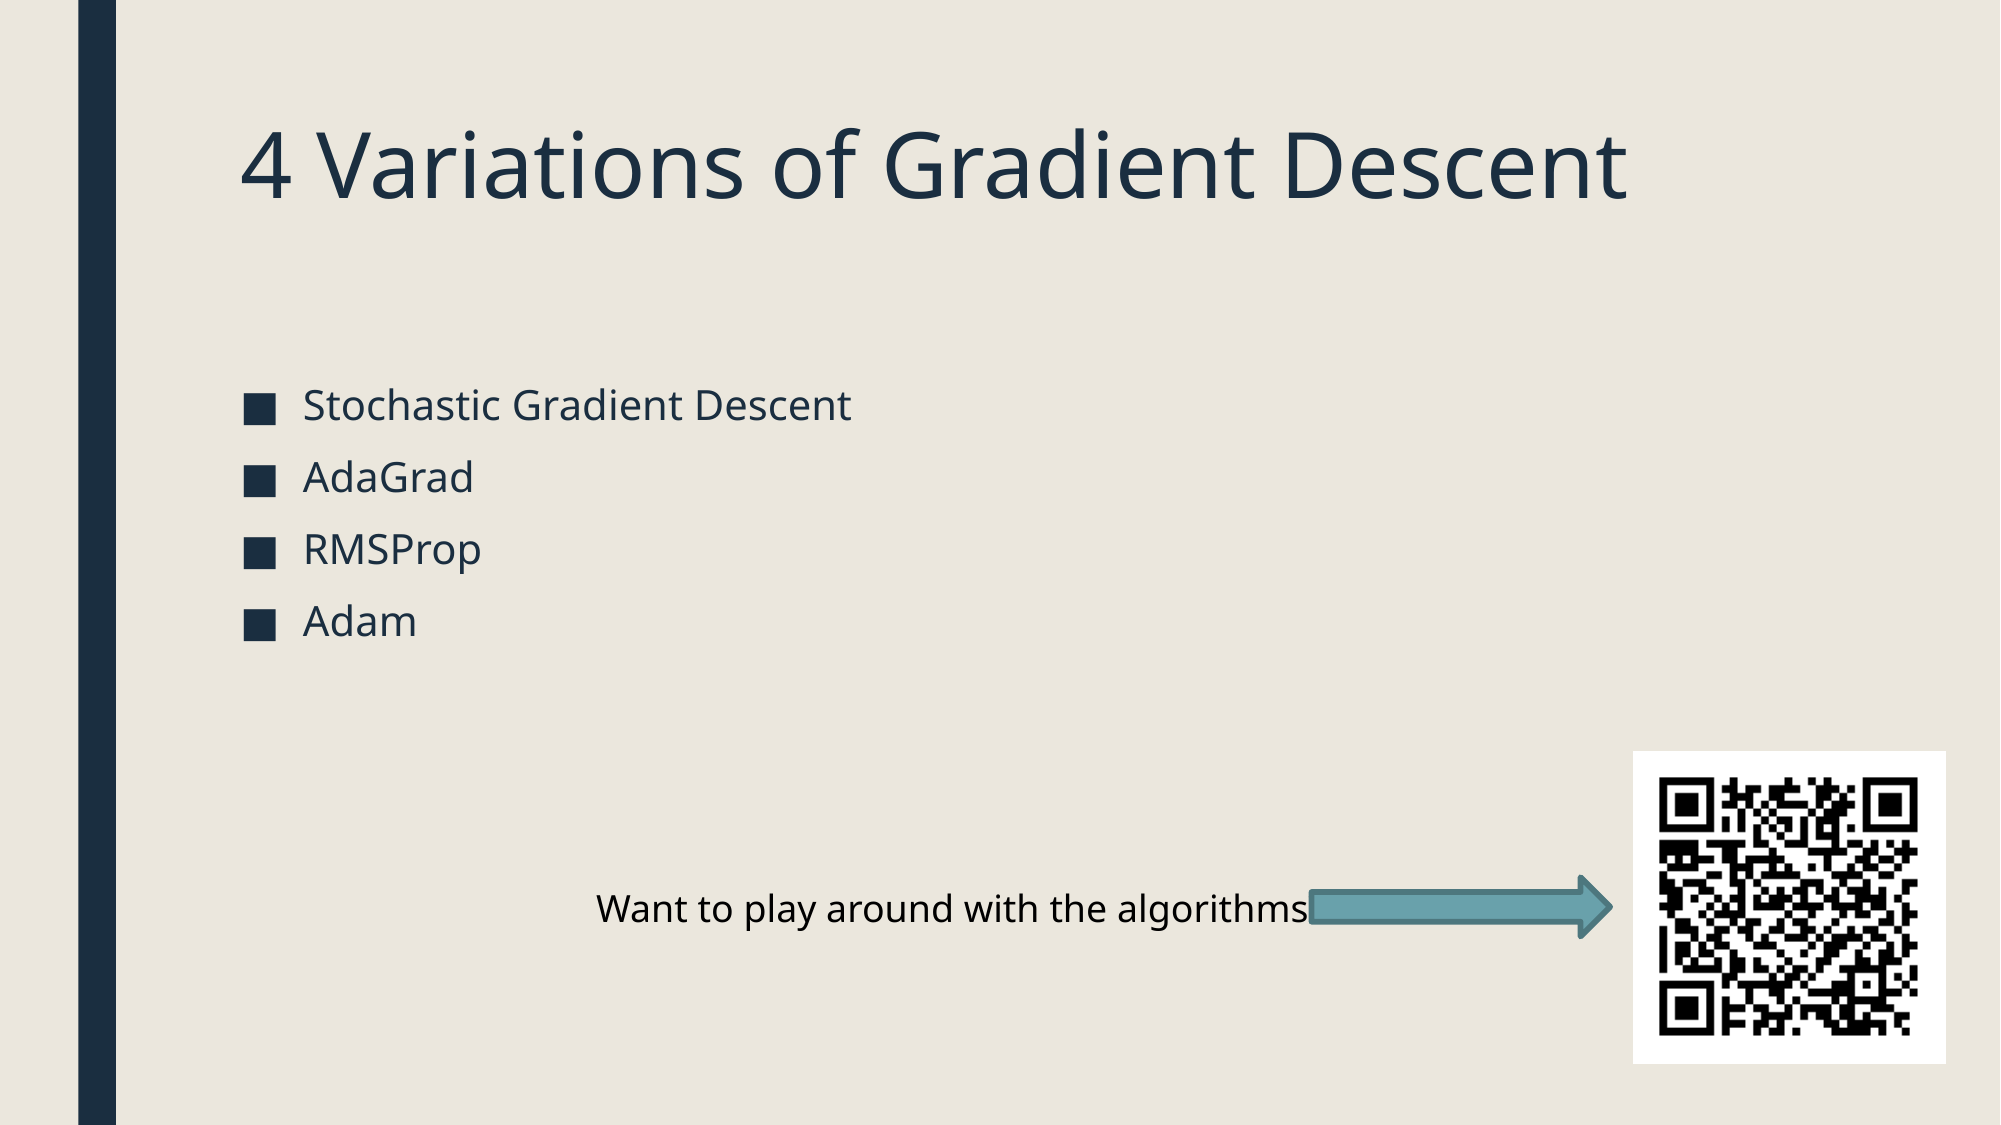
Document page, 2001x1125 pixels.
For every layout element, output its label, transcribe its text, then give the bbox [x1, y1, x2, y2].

list Stochastic Gradient Descent AdaGrad RMSProp Adam [225, 375, 1800, 963]
text_box [1308, 874, 1614, 940]
title 4 Variations of Gradient Descent [225, 112, 1800, 357]
text_box Want to play around with the algorithms? [581, 877, 1351, 937]
picture [1632, 751, 1946, 1064]
